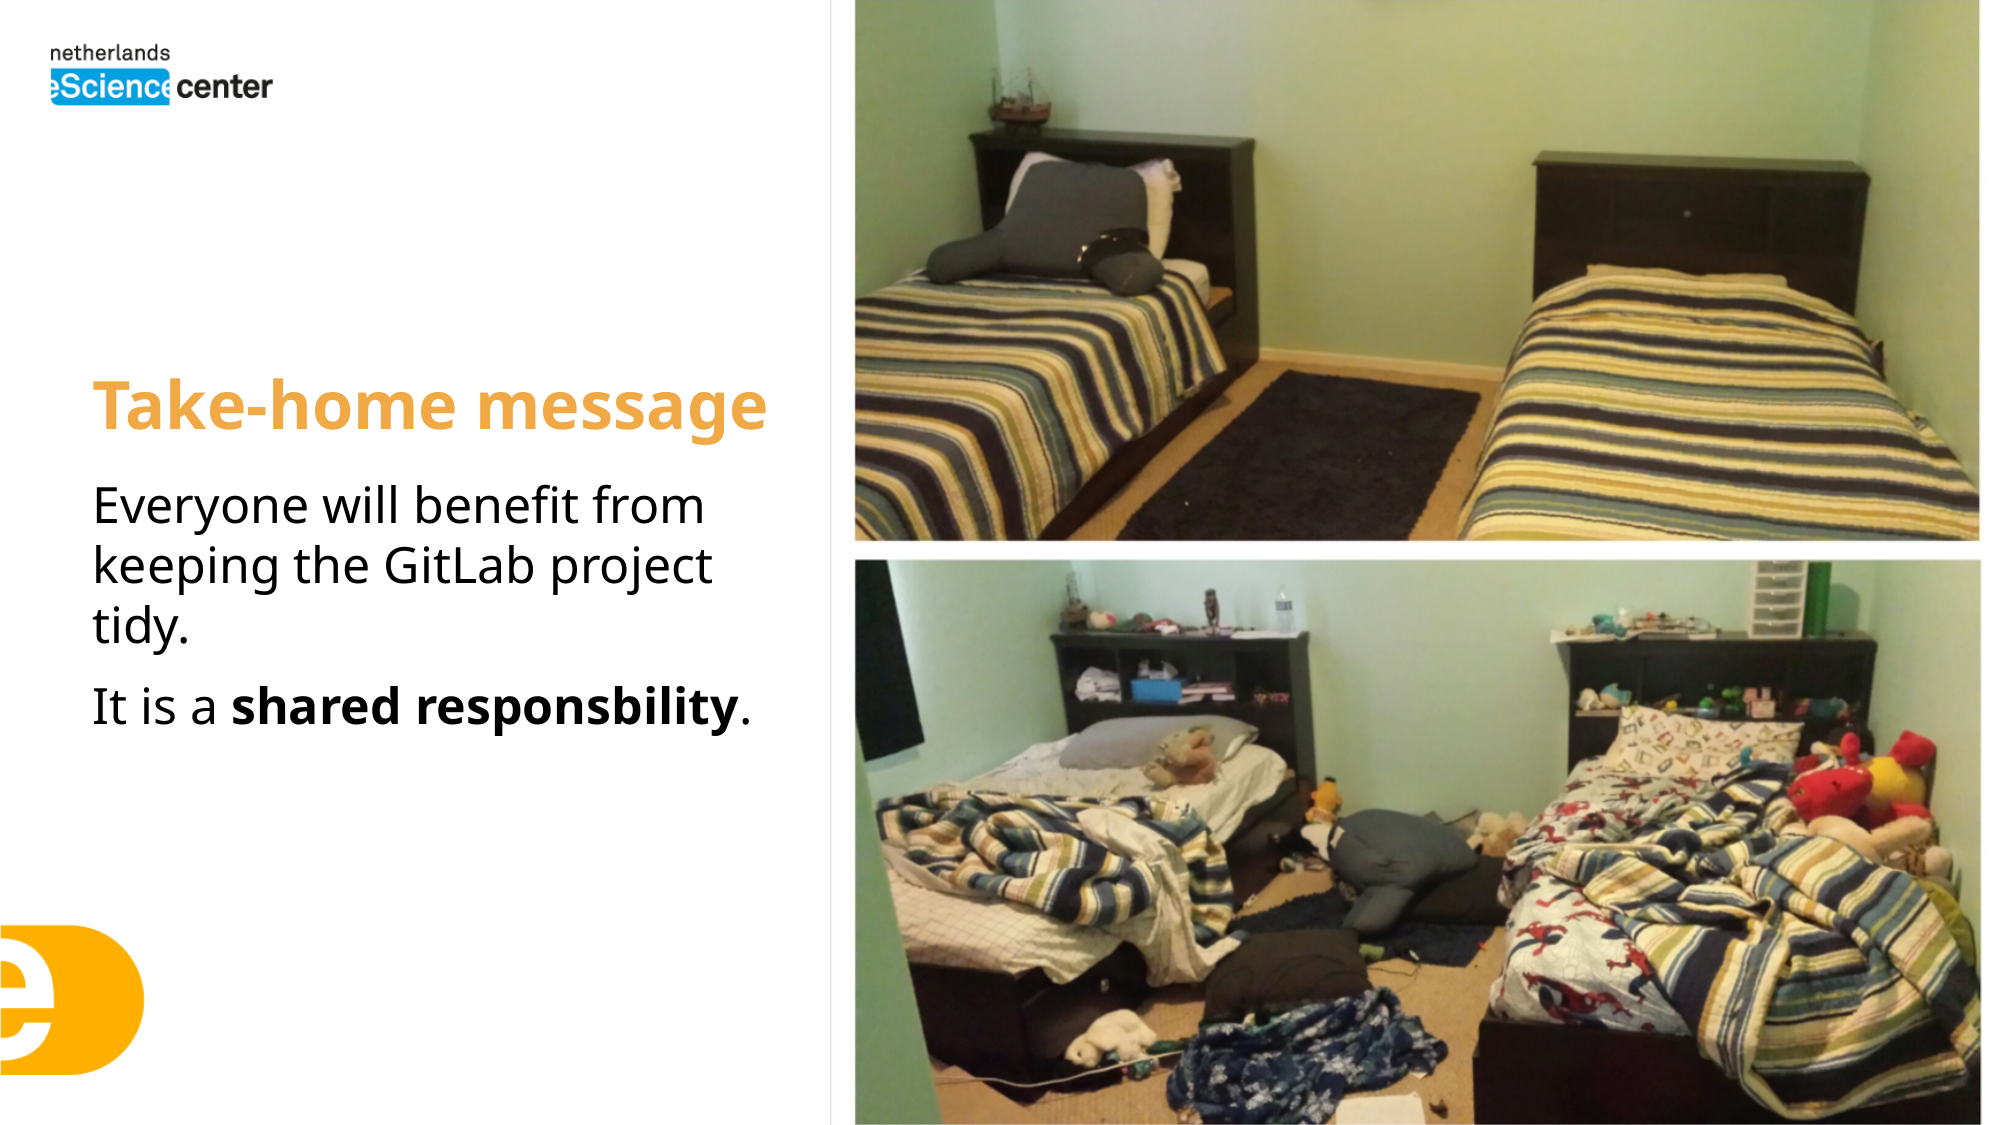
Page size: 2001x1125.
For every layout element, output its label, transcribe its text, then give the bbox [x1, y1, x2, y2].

text_box Everyone will benefit from keeping the GitLab project tidy. It is a shared responsbility. [77, 466, 790, 1125]
text_box Take-home message [77, 355, 829, 451]
picture [0, 0, 2001, 1125]
